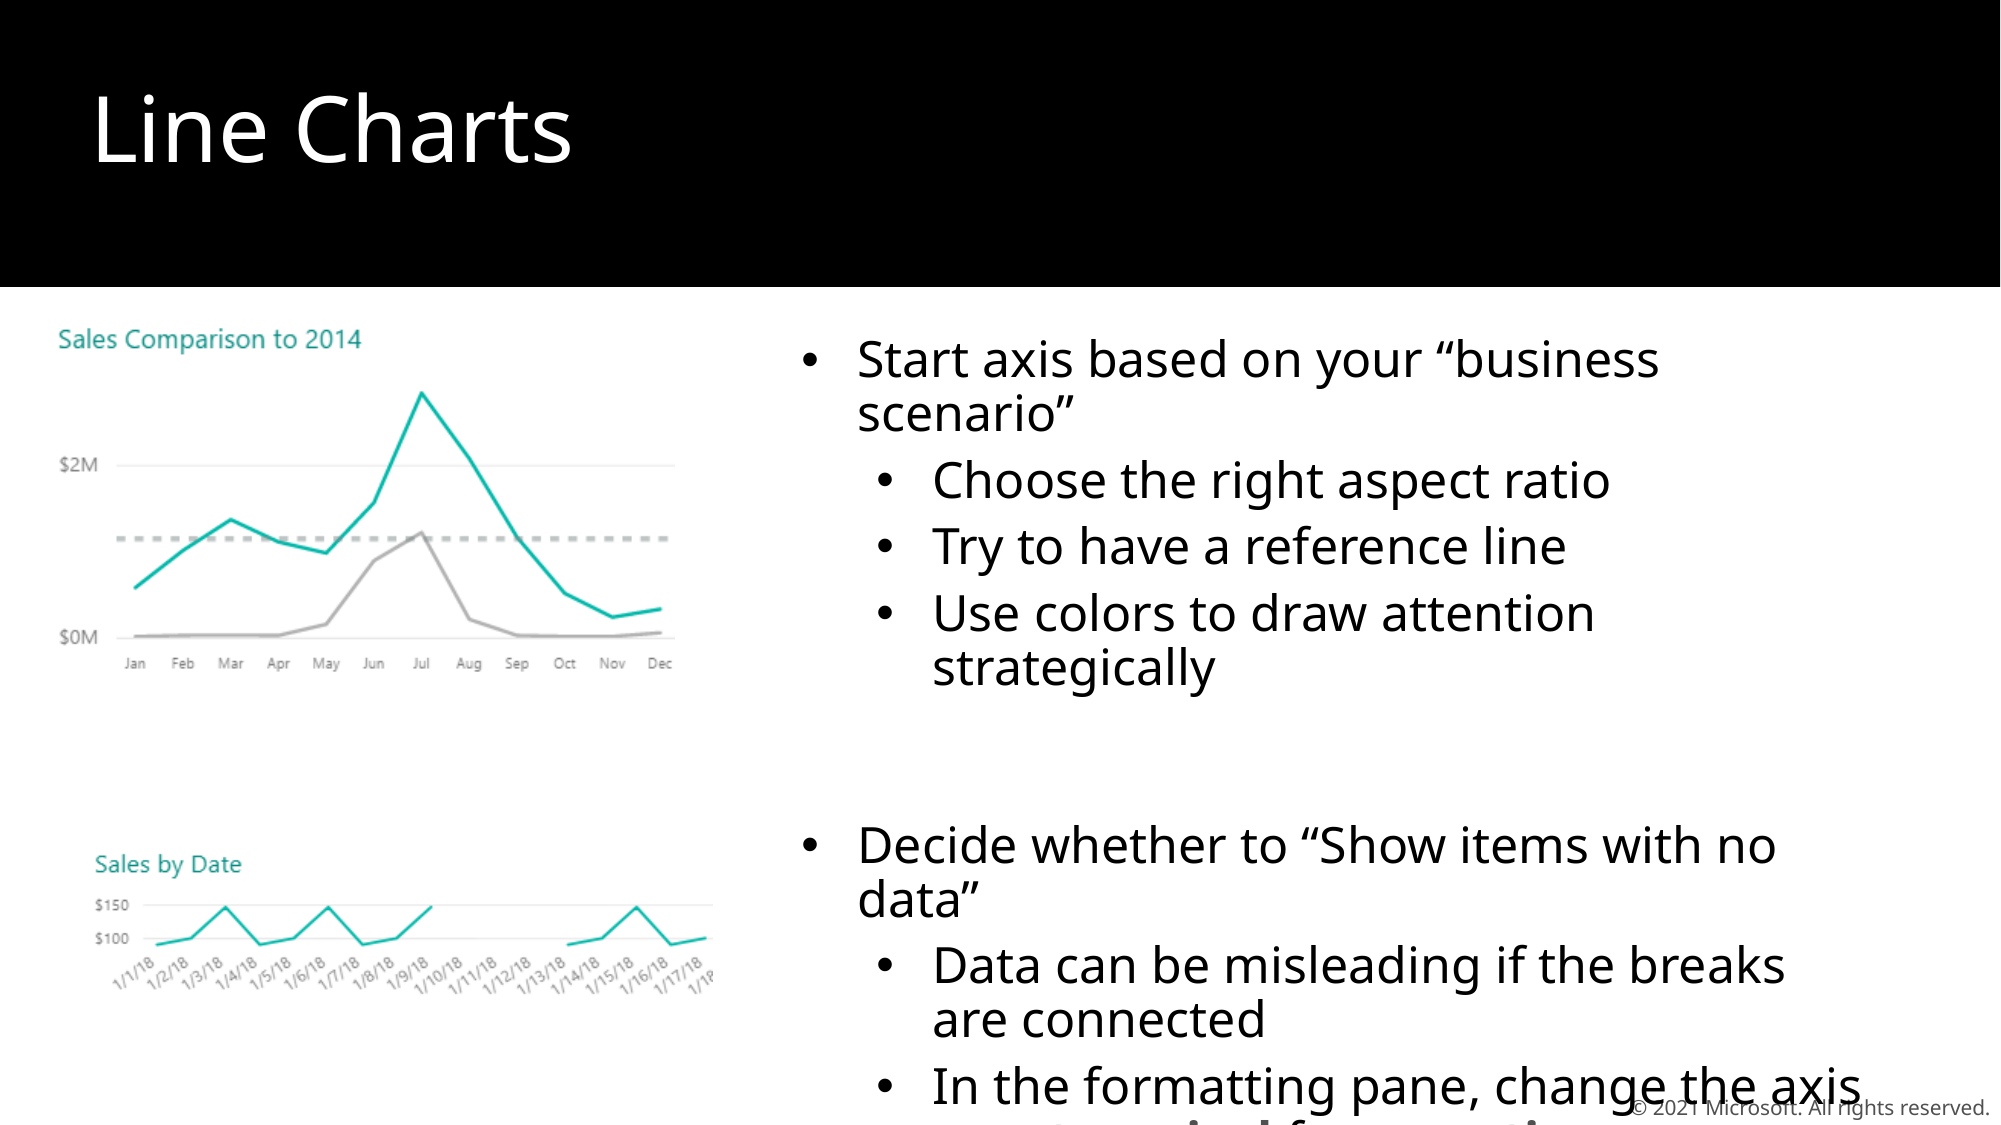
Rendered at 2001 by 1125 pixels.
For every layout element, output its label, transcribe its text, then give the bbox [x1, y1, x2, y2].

picture [81, 826, 714, 1017]
title Line Charts [75, 63, 1919, 178]
text_box © 2021 Microsoft. All rights reserved. [1902, 1088, 2000, 1125]
text_box Start axis based on your “business scenario” Choose the right aspect ratio Try to have a reference line Use colors to draw attention strategically Decide whether to “Show items with no data” Data can be misleading if the breaks are connected In the formatting pane, change the axis to categorical from continuous [771, 310, 1902, 1125]
picture [43, 310, 675, 695]
